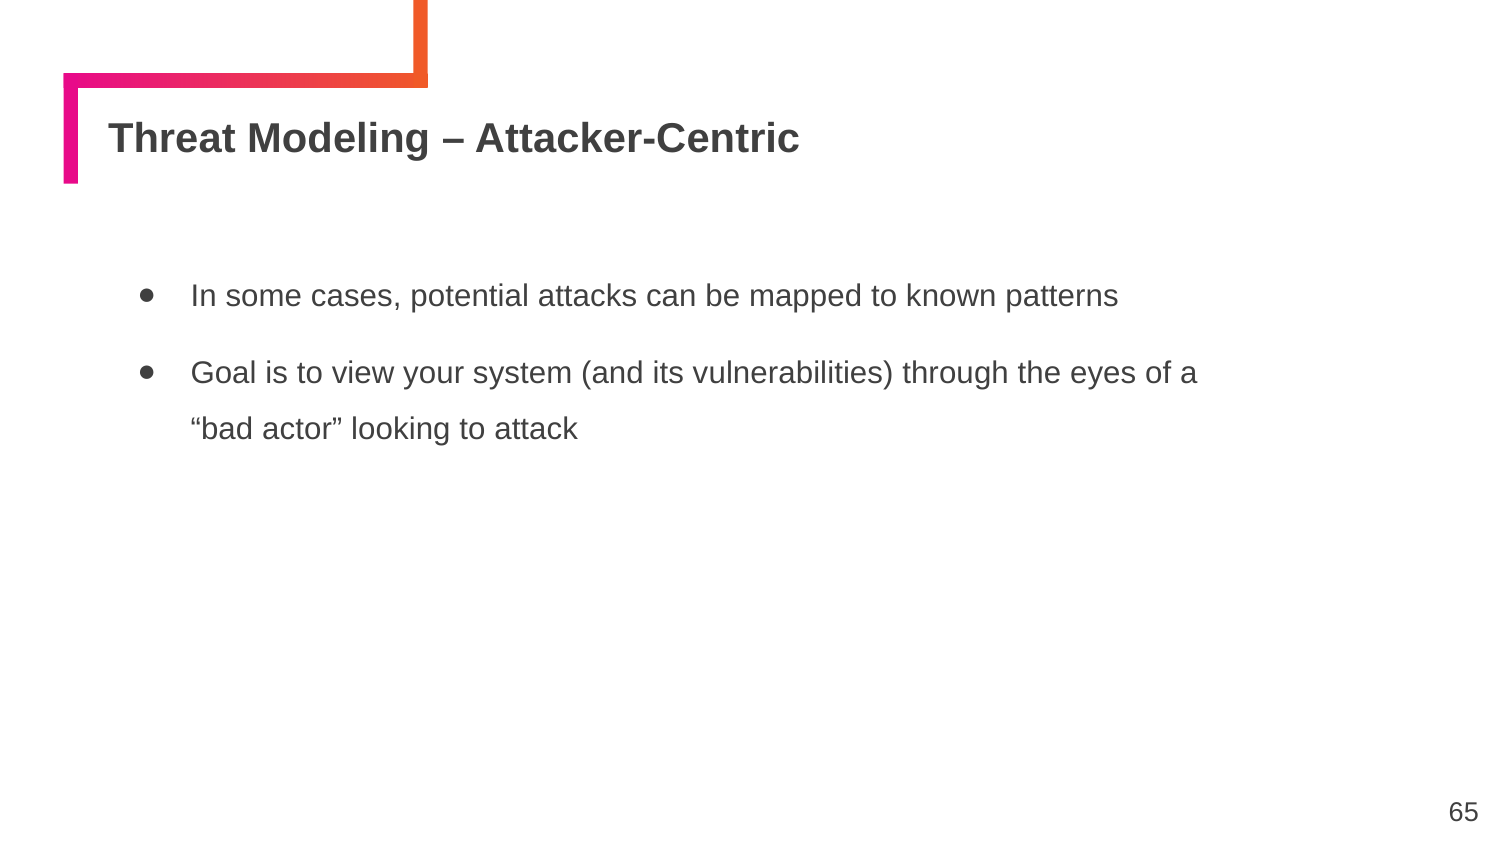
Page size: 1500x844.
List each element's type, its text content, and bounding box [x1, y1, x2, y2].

text_box In some cases, potential attacks can be mapped to known patterns Goal is to view your system (and its vulnerabilities) through the eyes of a “bad actor” looking to attack [100, 241, 1264, 770]
slide_number 65 [1403, 779, 1494, 844]
title Threat Modeling – Attacker-Centric [100, 117, 1455, 169]
